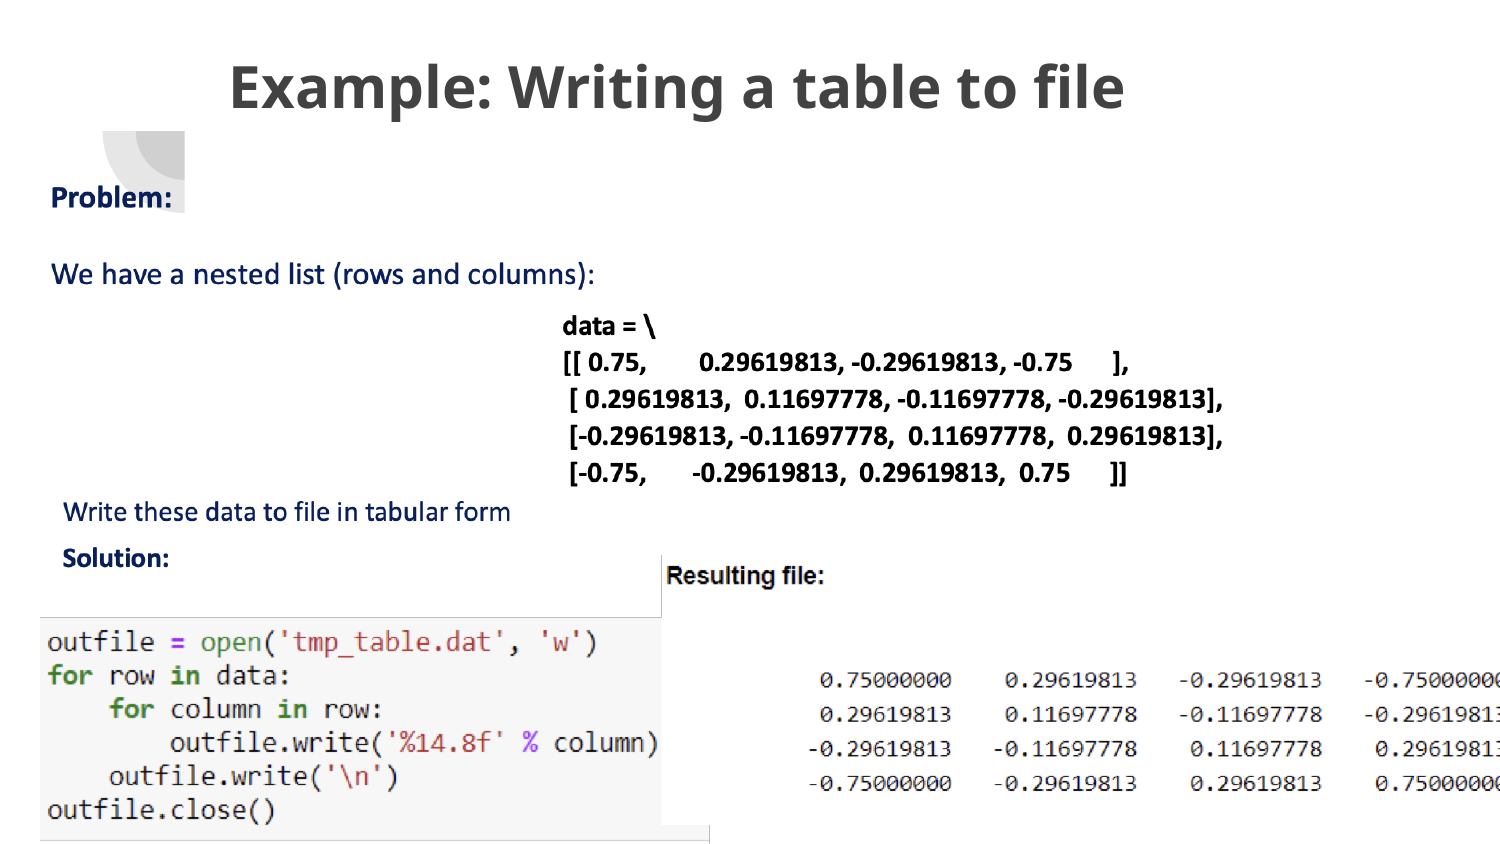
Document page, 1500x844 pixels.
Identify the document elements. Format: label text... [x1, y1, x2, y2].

title Example: Writing a table to file [213, 35, 1368, 175]
picture [40, 176, 1500, 844]
